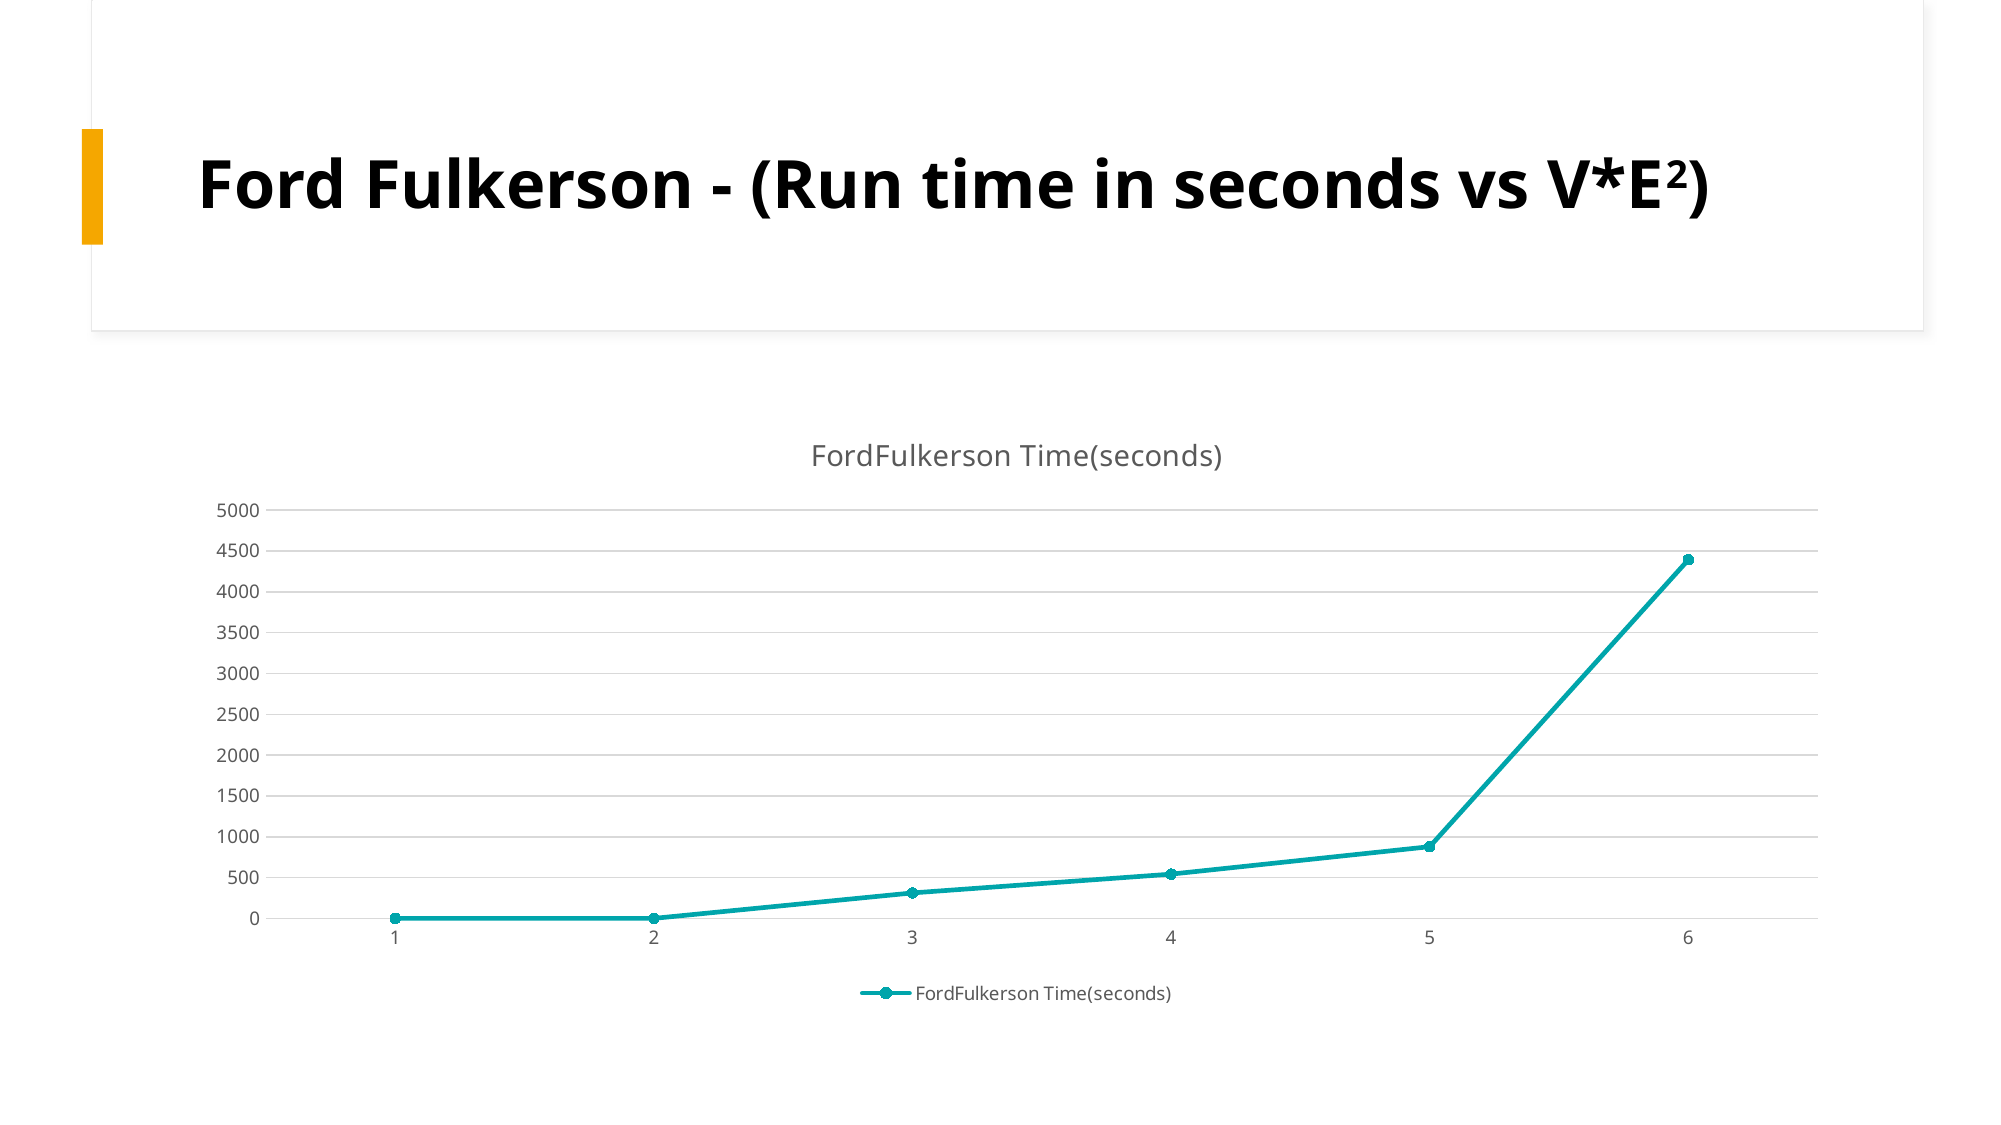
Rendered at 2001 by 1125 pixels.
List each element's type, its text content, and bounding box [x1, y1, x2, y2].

title Ford Fulkerson - (Run time in seconds vs V*E2) [183, 90, 1851, 284]
chart [182, 406, 1851, 1013]
